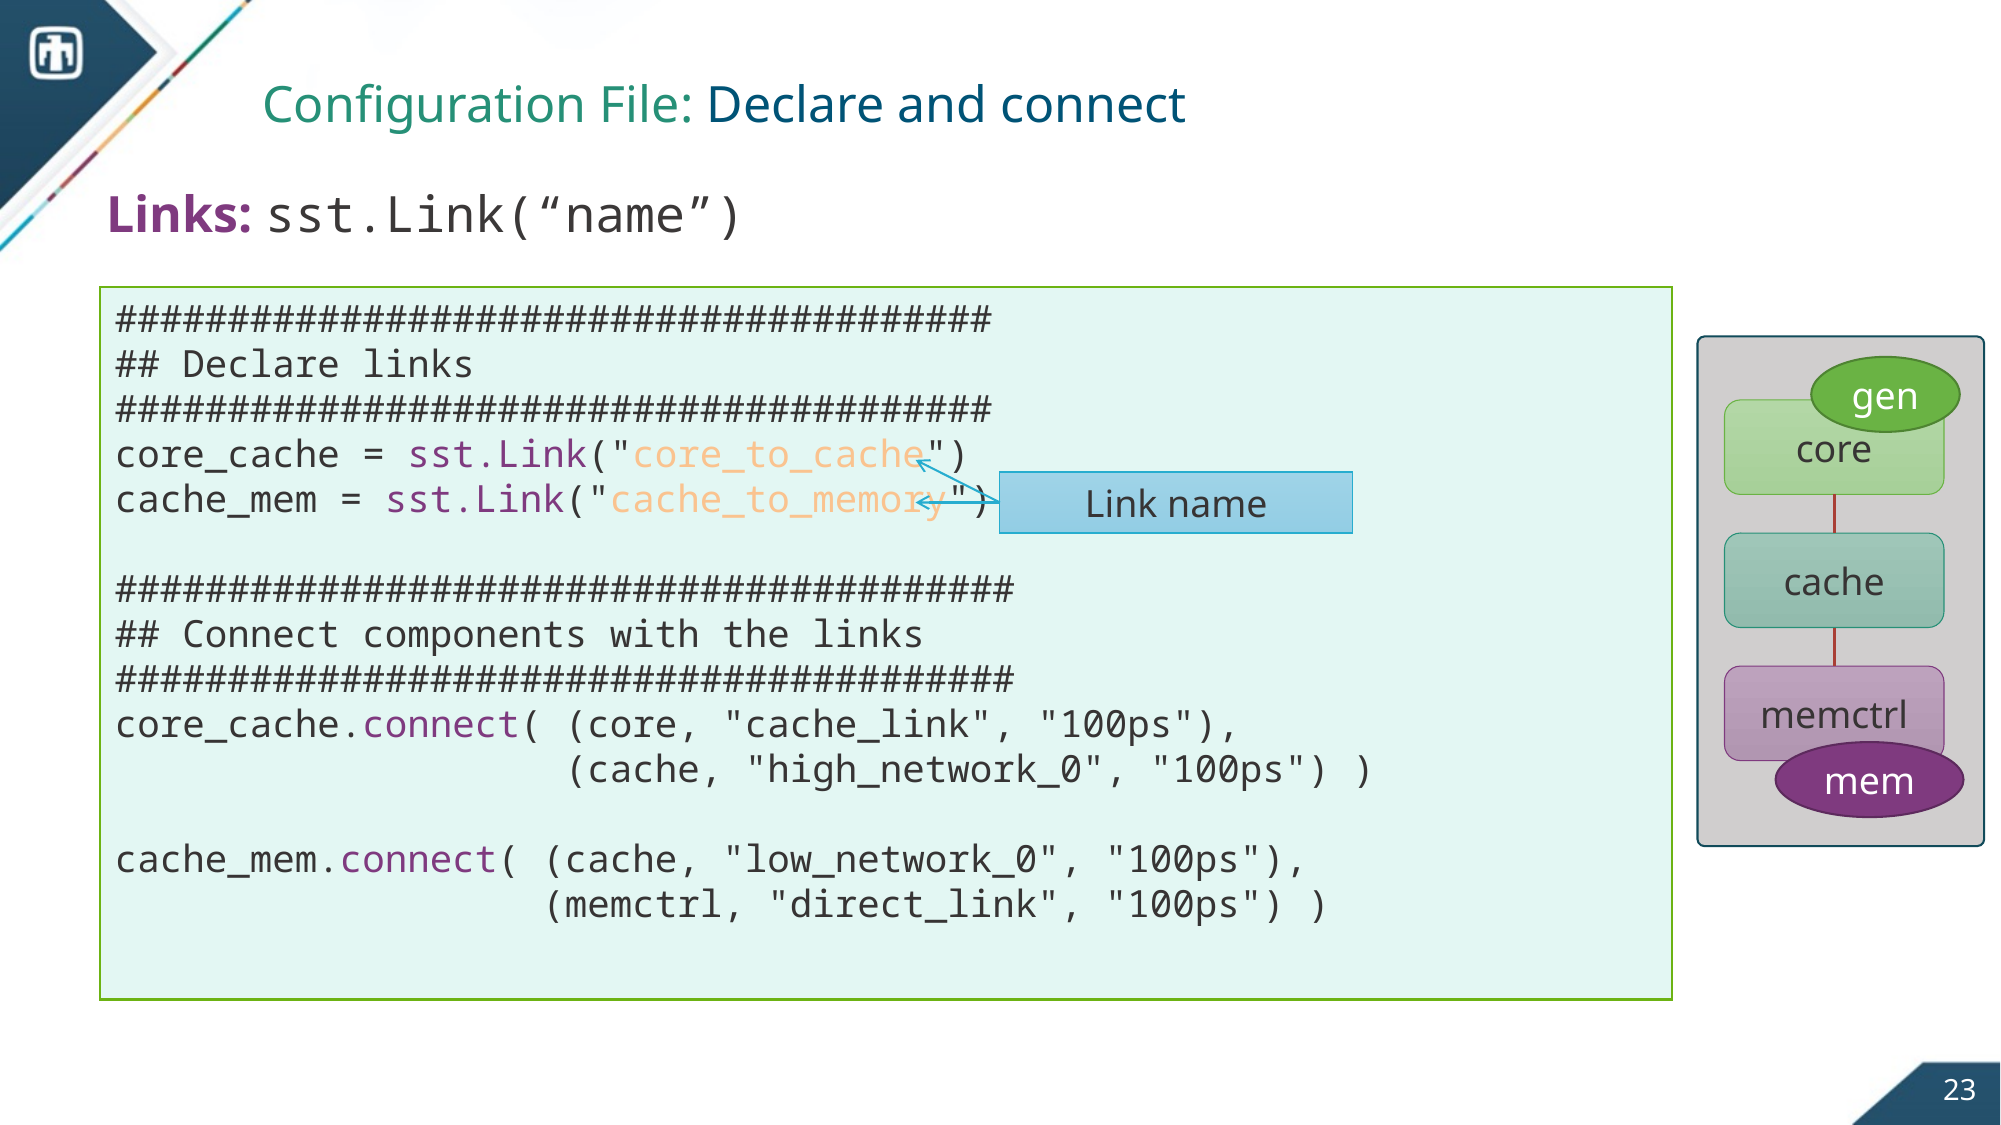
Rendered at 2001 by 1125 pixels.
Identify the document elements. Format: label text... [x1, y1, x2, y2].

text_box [1697, 336, 1985, 847]
slide_number 23 [1919, 1061, 2000, 1122]
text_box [915, 459, 1000, 502]
picture [0, 0, 2001, 1125]
text_box Link name [999, 471, 1353, 534]
title Configuration File: Declare and connect [262, 42, 1919, 170]
list Links: sst.Link(“name”) [106, 182, 1919, 935]
text_box ####################################### ## Declare links ####################################### core_cache = sst.Link("core_to_cache") cache_mem = sst.Link("cache_to_memory") ######################################## ## Connect components with the links ######################################## core_cache.connect( (core, "cache_link", "100ps"), (cache, "high_network_0", "100ps") ) cache_mem.connect( (cache, "low_network_0", "100ps"), (memctrl, "direct_link", "100ps") ) [99, 286, 1673, 1001]
